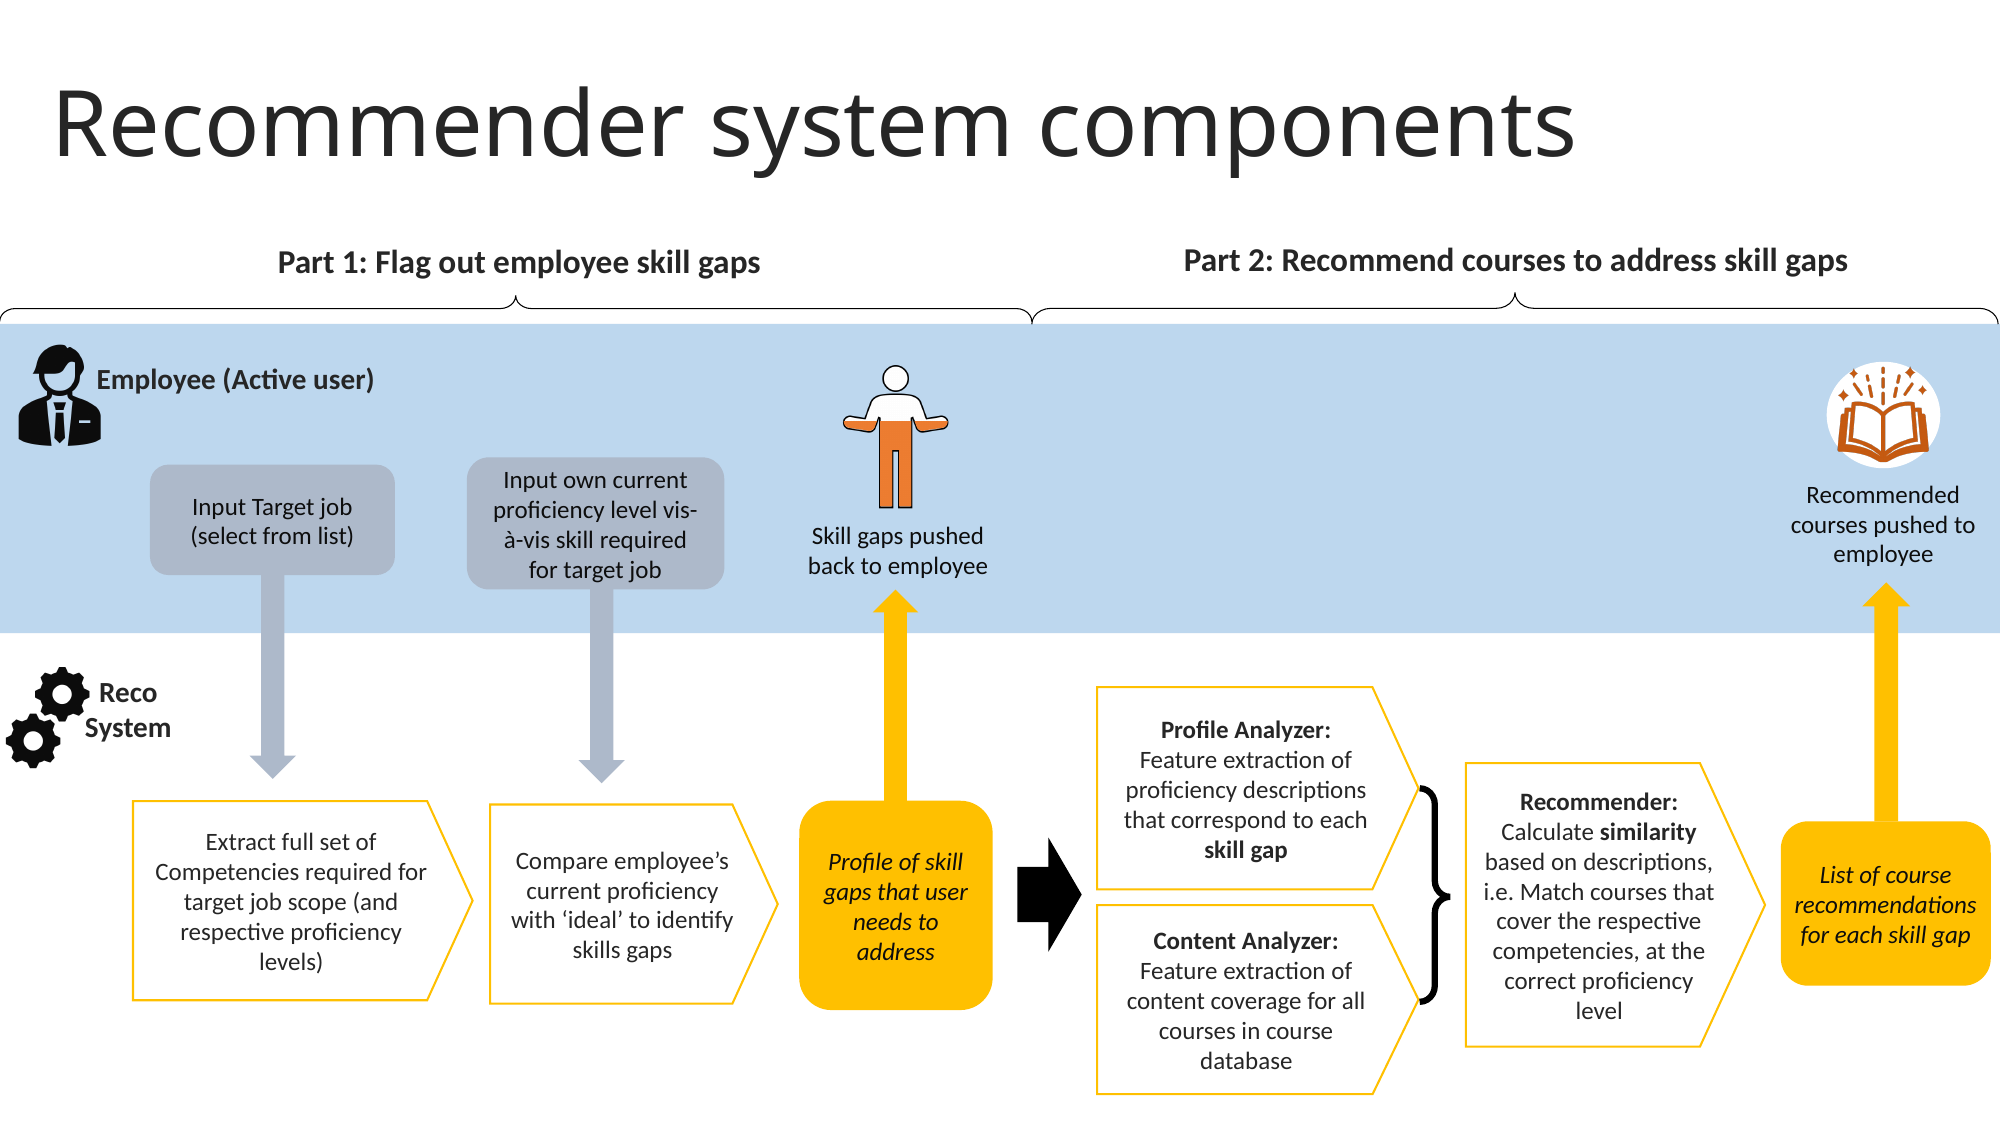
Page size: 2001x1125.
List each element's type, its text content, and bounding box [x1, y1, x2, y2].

text_box [0, 323, 2000, 634]
picture [0, 656, 109, 779]
text_box Extract full set of Competencies required for target job scope (and respective proficiency levels) [131, 800, 474, 1002]
text_box Profile Analyzer: Feature extraction of proficiency descriptions that correspond to each skill gap [1096, 686, 1420, 891]
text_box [466, 457, 725, 784]
text_box Recommended courses pushed to employee [1750, 470, 2000, 576]
text_box [1017, 837, 1082, 952]
picture [0, 333, 121, 456]
text_box Part 2: Recommend courses to address skill gaps [1159, 231, 1874, 286]
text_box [1826, 361, 1941, 469]
text_box Reco System [109, 665, 149, 751]
text_box [1419, 787, 1450, 1003]
title Recommender system components [36, 18, 1762, 236]
text_box [1031, 292, 1999, 325]
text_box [1780, 582, 1991, 986]
text_box [0, 295, 1032, 322]
text_box Content Analyzer: Feature extraction of content coverage for all courses in course database [1096, 904, 1419, 1096]
text_box Compare employee’s current proficiency with ‘ideal’ to identify skills gaps [489, 803, 779, 1005]
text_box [799, 589, 993, 1011]
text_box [788, 361, 1008, 589]
text_box Employee (Active user) [121, 352, 399, 403]
text_box Part 1: Flag out employee skill gaps [246, 233, 794, 288]
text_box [149, 464, 395, 779]
text_box Recommender: Calculate similarity based on descriptions, i.e. Match courses that cover the respective competencies, at the correct proficiency level [1464, 762, 1767, 1048]
